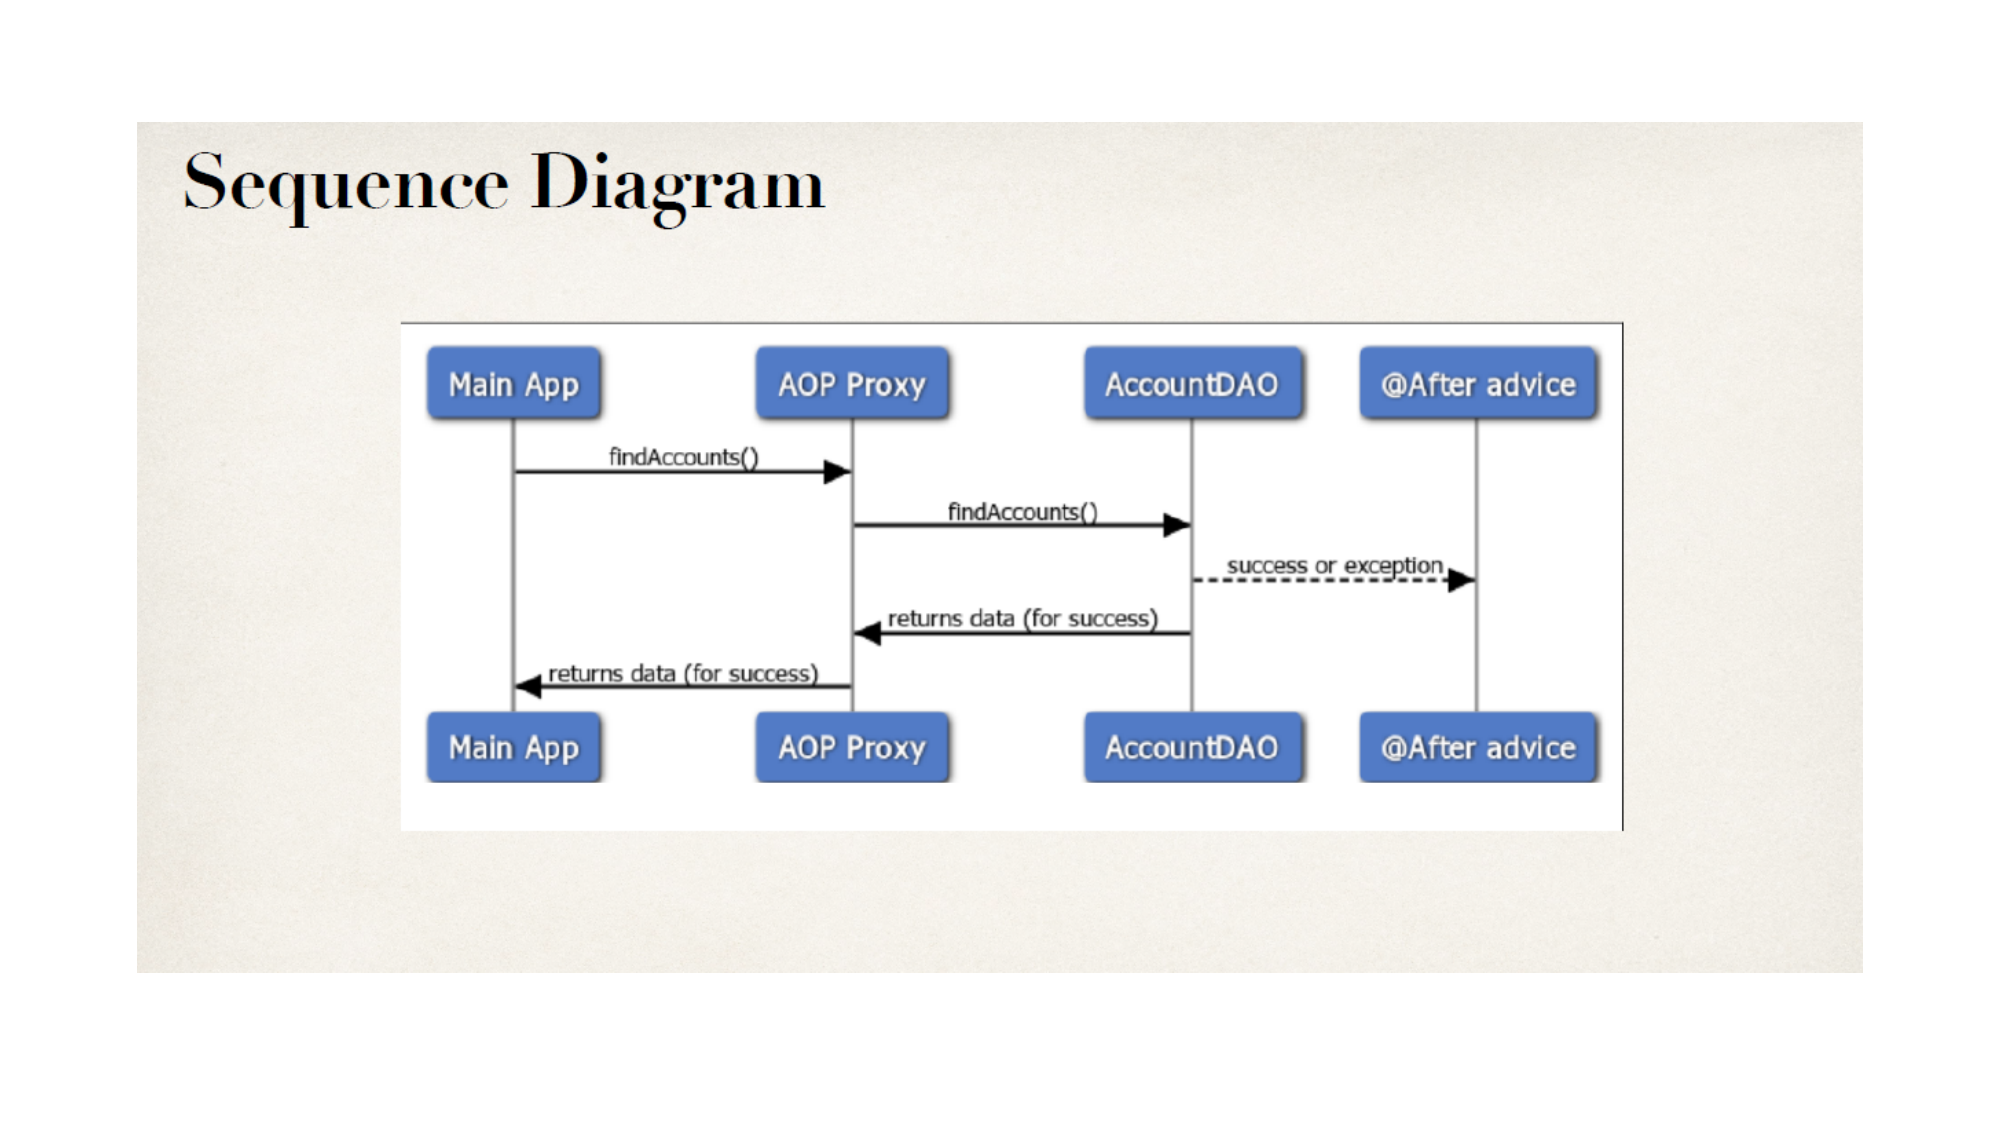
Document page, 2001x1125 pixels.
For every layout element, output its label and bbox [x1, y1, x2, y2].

list [137, 122, 1863, 973]
